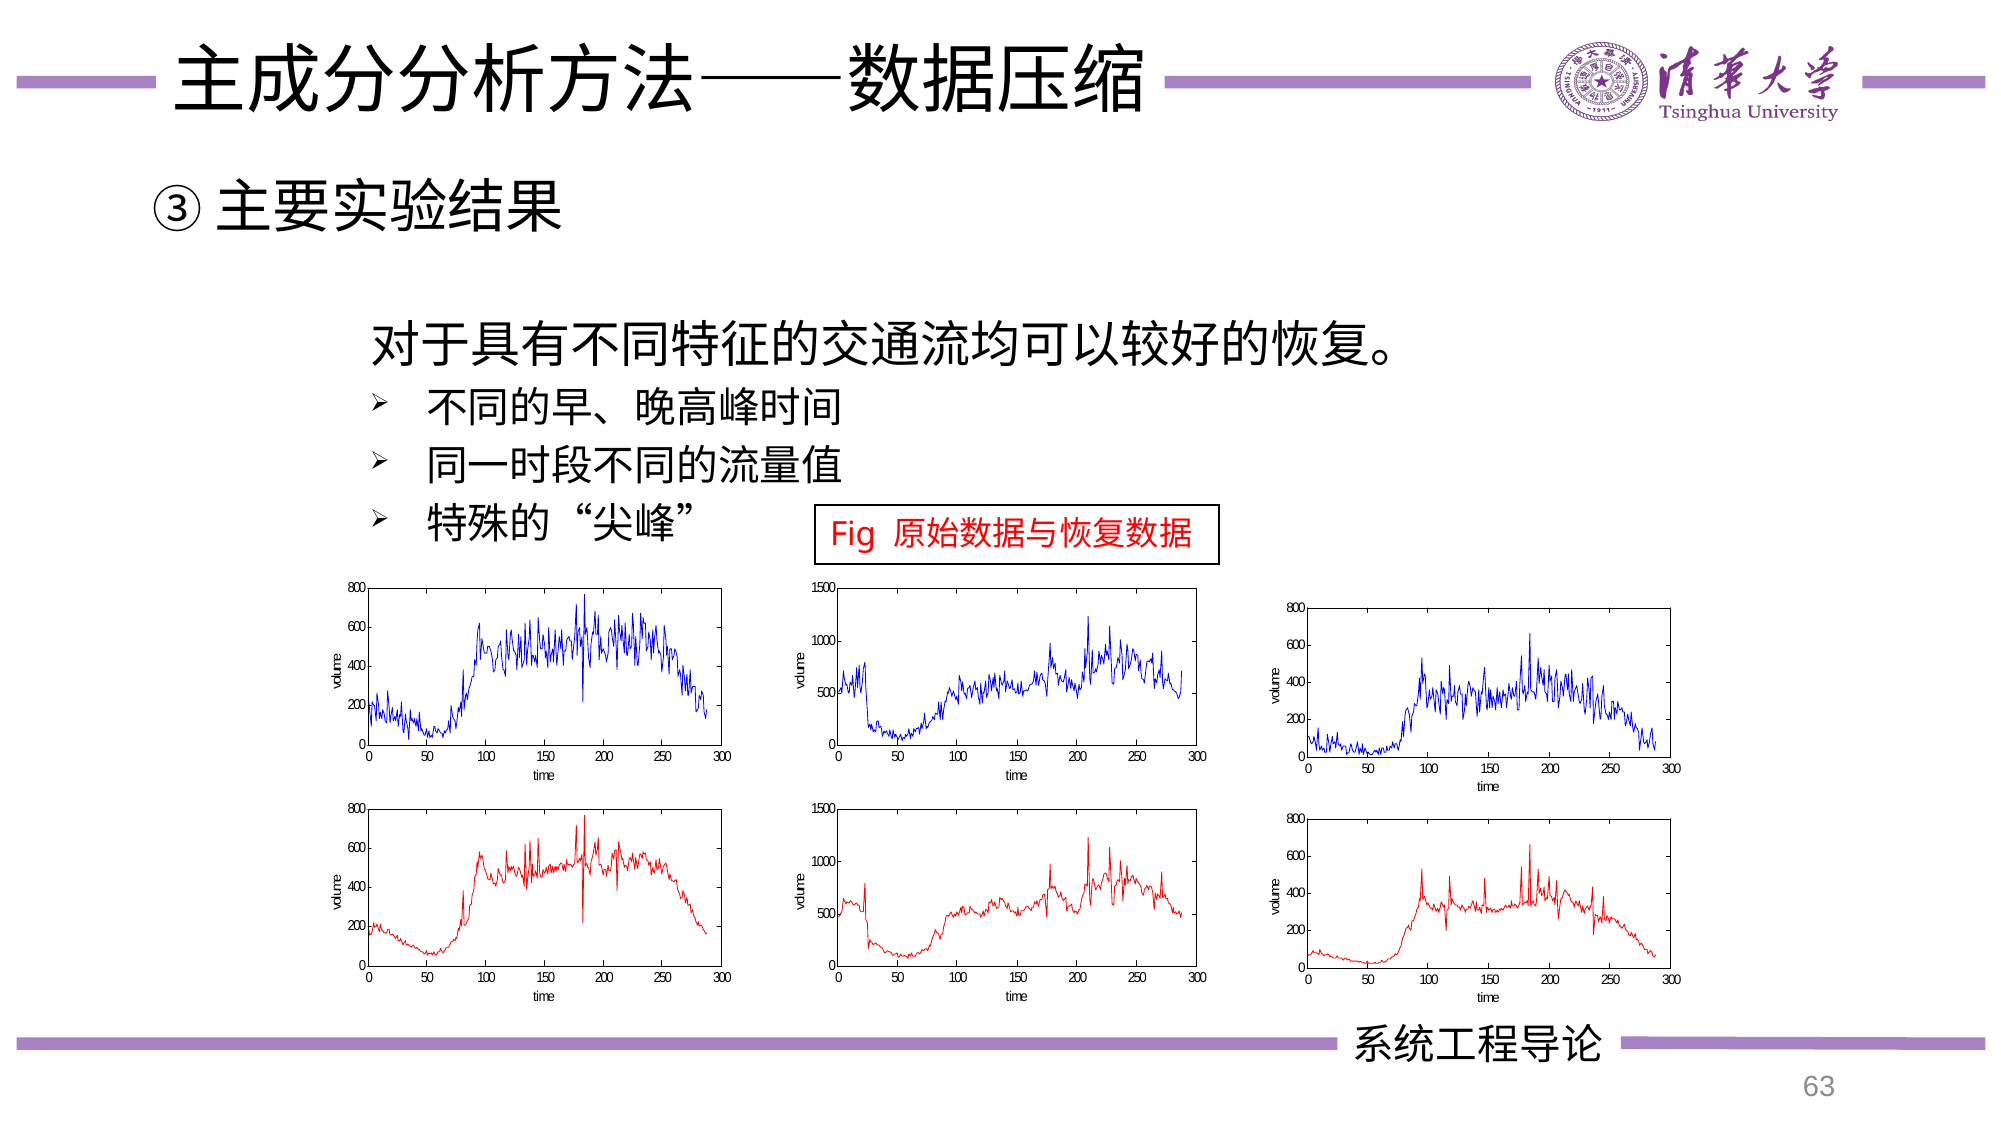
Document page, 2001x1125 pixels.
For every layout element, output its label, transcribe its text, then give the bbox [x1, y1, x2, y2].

picture [1659, 46, 1838, 121]
picture [1246, 574, 1715, 1020]
picture [1555, 42, 1648, 121]
picture [777, 574, 1241, 1020]
picture [308, 574, 765, 1020]
title 主成分分析方法——数据压缩 [155, 0, 1165, 191]
text_box Fig 原始数据与恢复数据 [814, 504, 1220, 565]
list ③主要实验结果 [137, 169, 1863, 1010]
text_box 对于具有不同特征的交通流均可以较好的恢复。 不同的早、晚高峰时间 同一时段不同的流量值 特殊的“尖峰” [355, 304, 1645, 563]
slide_number 63 [1675, 1055, 1963, 1115]
